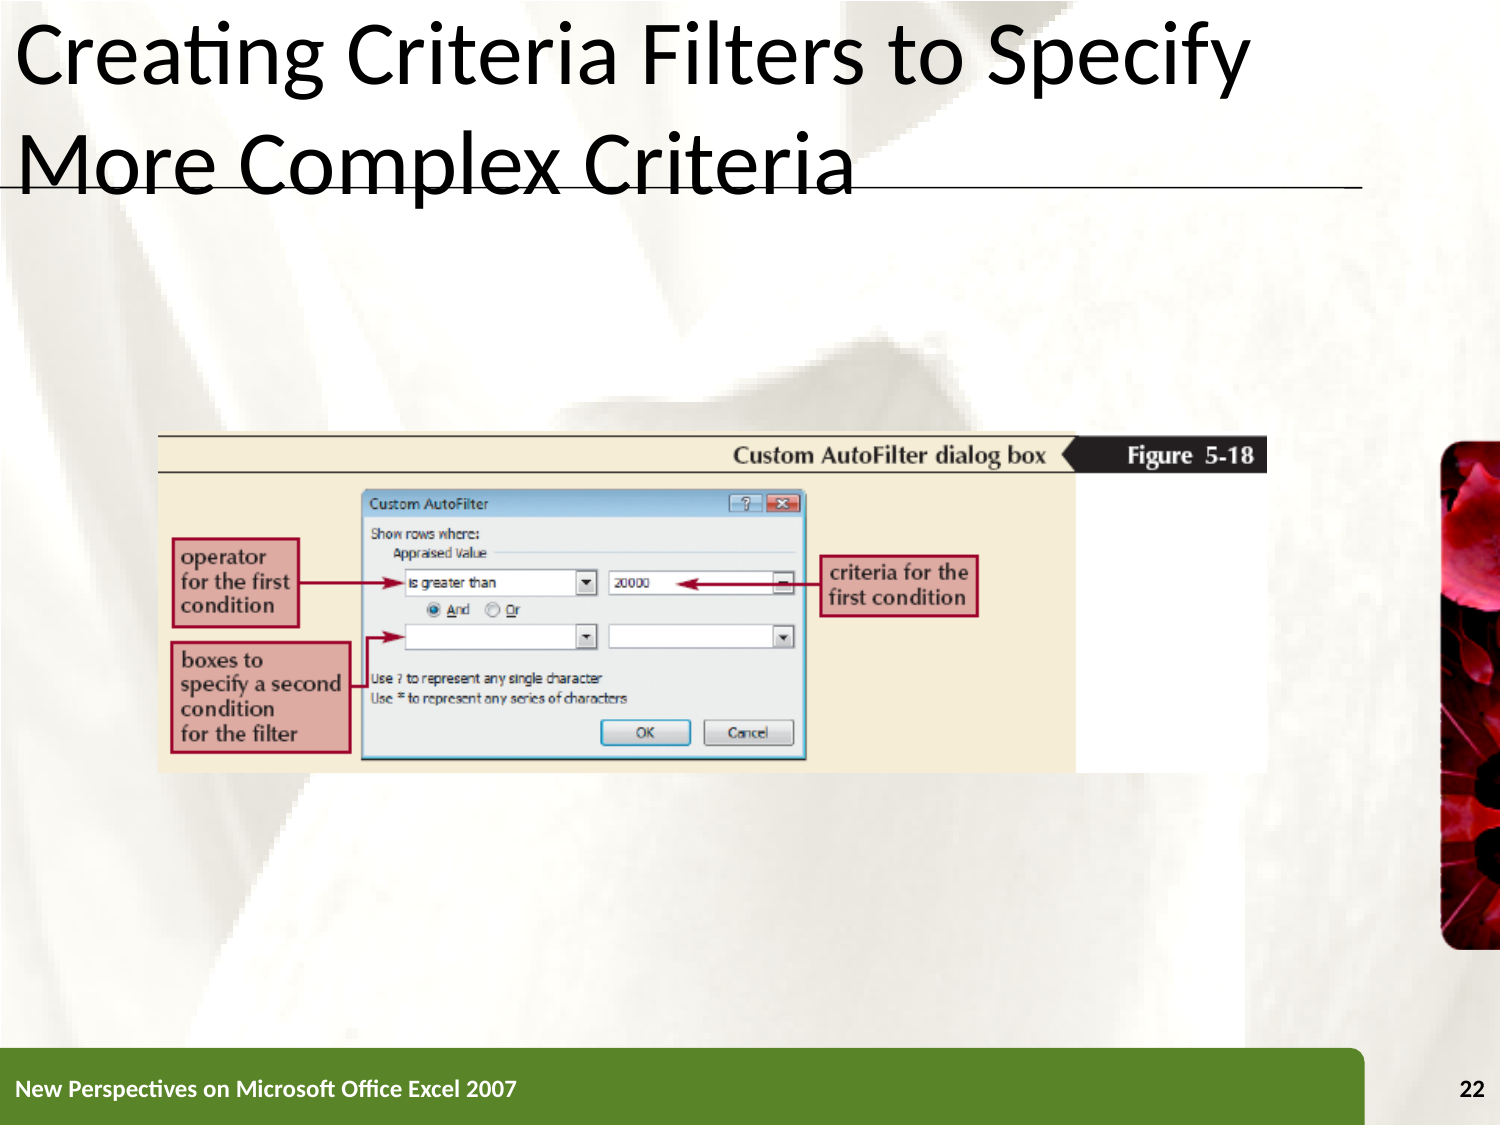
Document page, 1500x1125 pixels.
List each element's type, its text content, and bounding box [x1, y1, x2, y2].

footer New Perspectives on Microsoft Office Excel 2007 [0, 1050, 1350, 1125]
slide_number 22 [1412, 1050, 1500, 1125]
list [158, 431, 1267, 773]
title Creating Criteria Filters to Specify More Complex Criteria [0, 24, 1363, 181]
picture [1437, 437, 1500, 950]
